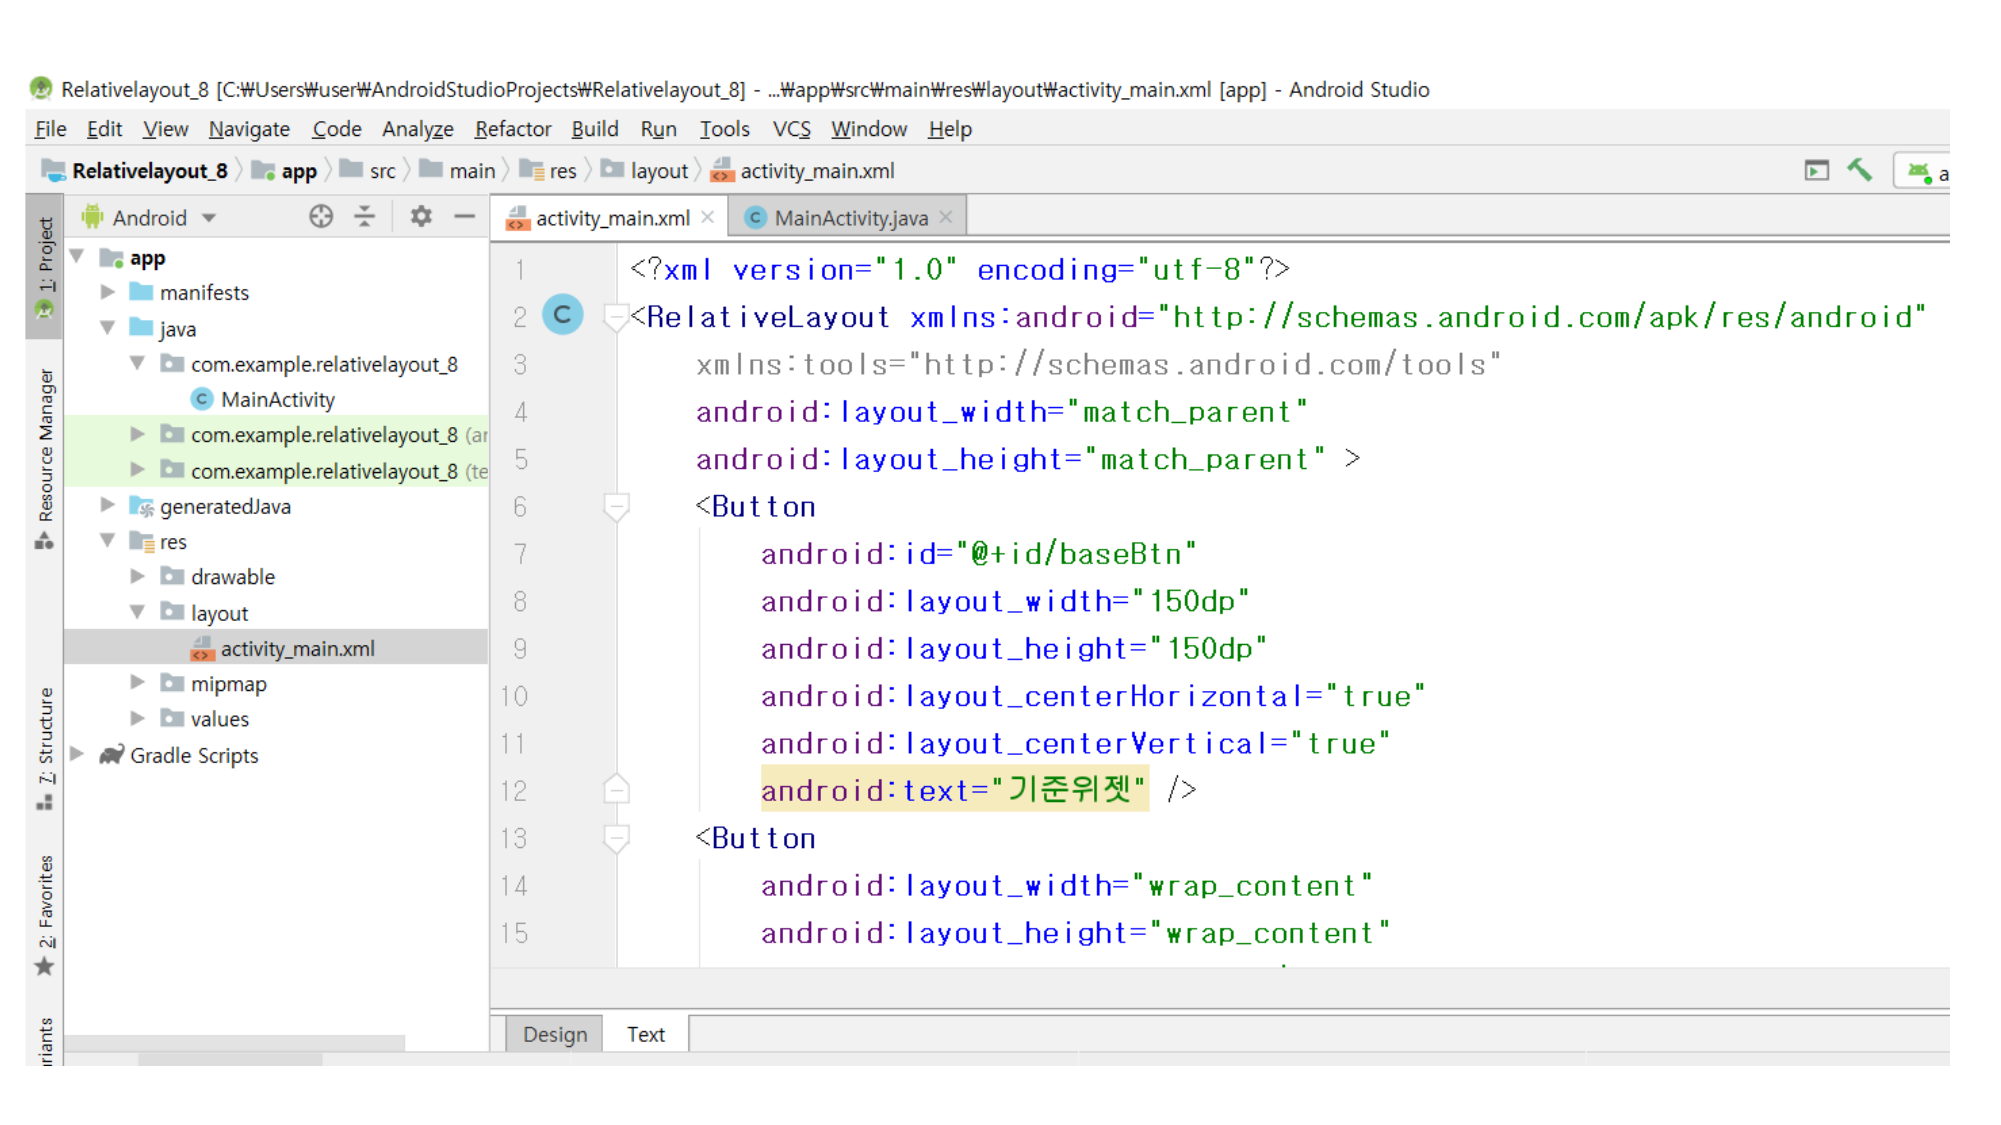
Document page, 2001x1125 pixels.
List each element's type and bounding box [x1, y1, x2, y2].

picture [25, 70, 1950, 1066]
